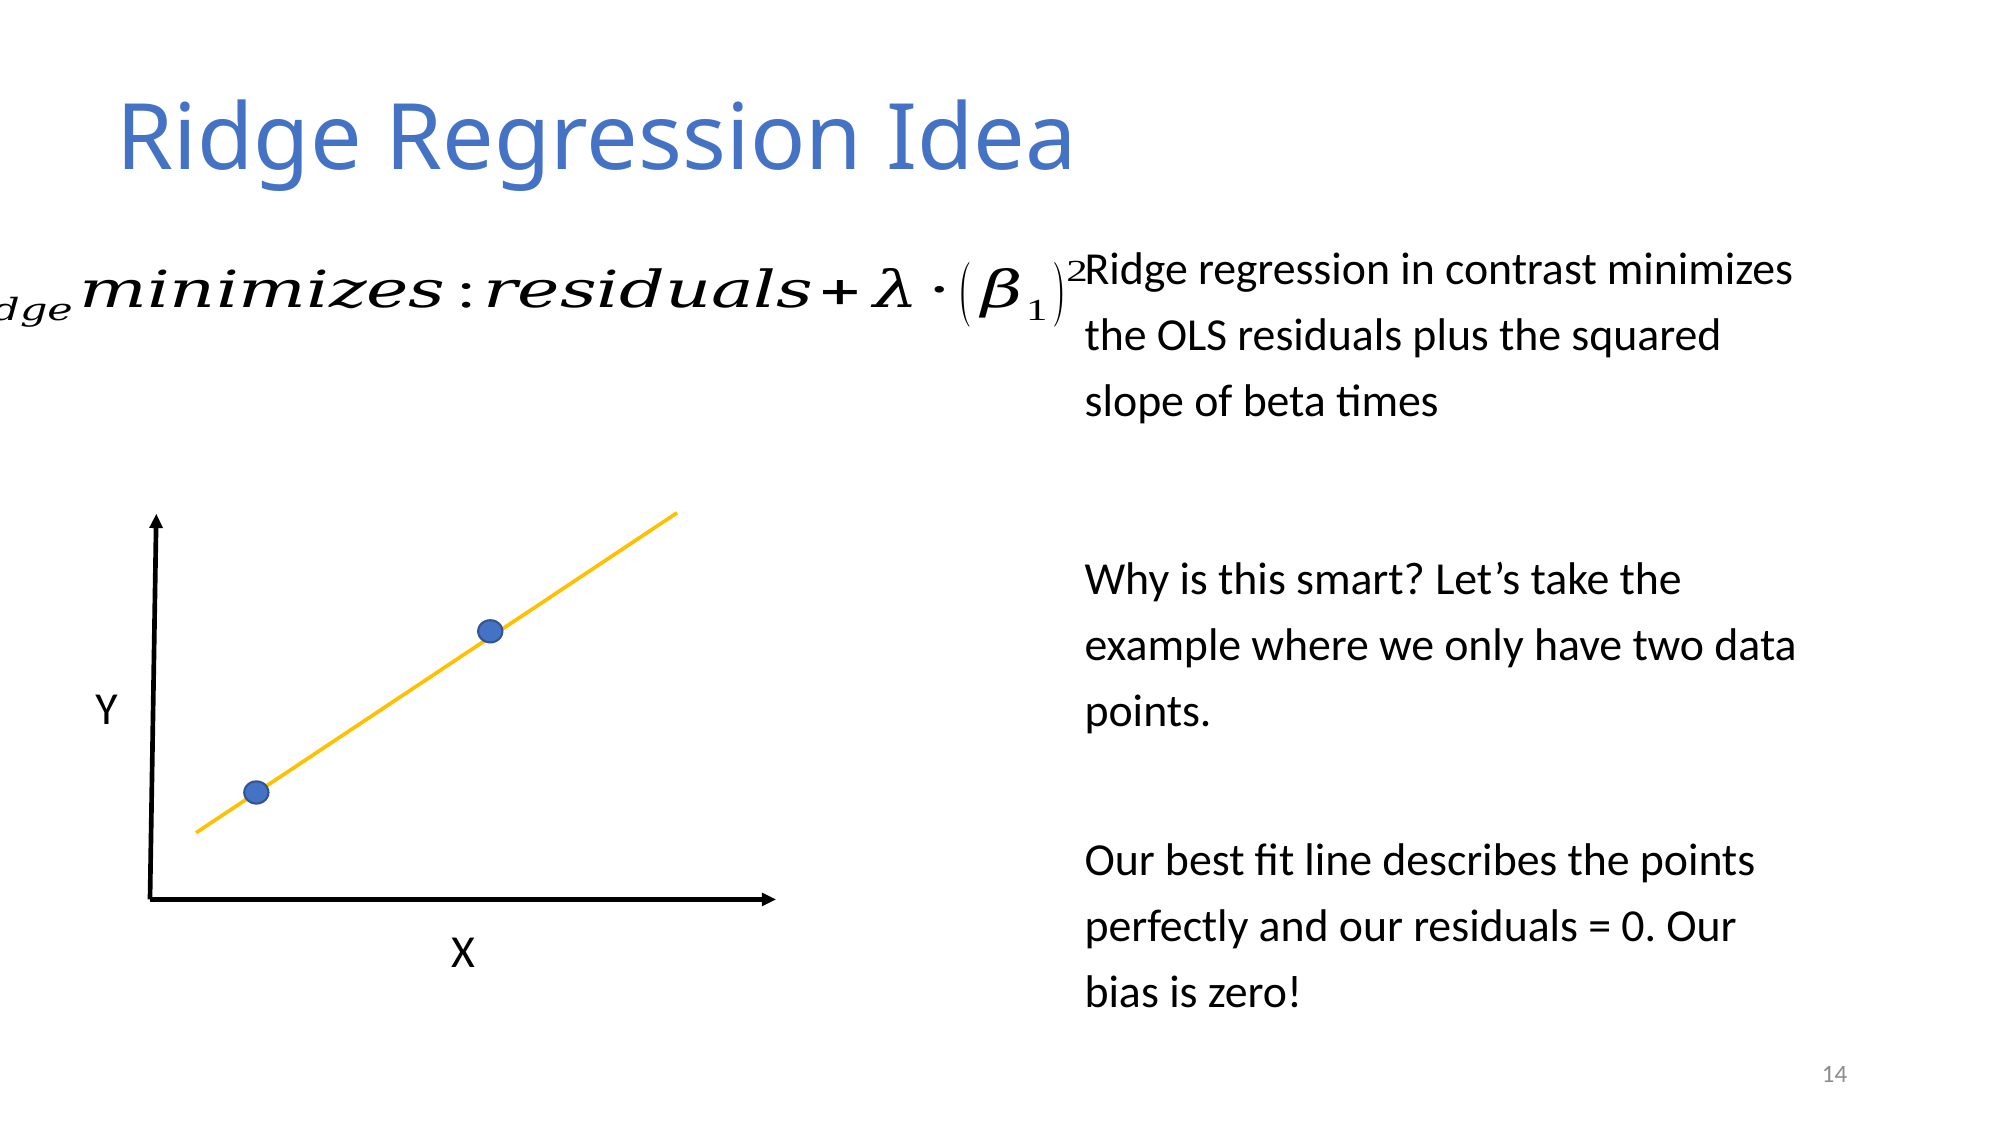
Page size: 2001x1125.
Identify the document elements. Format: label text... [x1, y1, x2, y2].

text_box Our best fit line describes the points perfectly and our residuals = 0. Our bias is zero! [1069, 811, 1823, 1043]
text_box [36, 512, 776, 967]
text_box Ridge Regression Idea [101, 47, 1719, 232]
slide_number 14 [1412, 1042, 1863, 1103]
text_box Why is this smart? Let’s take the example where we only have two data points. [1069, 530, 1823, 762]
